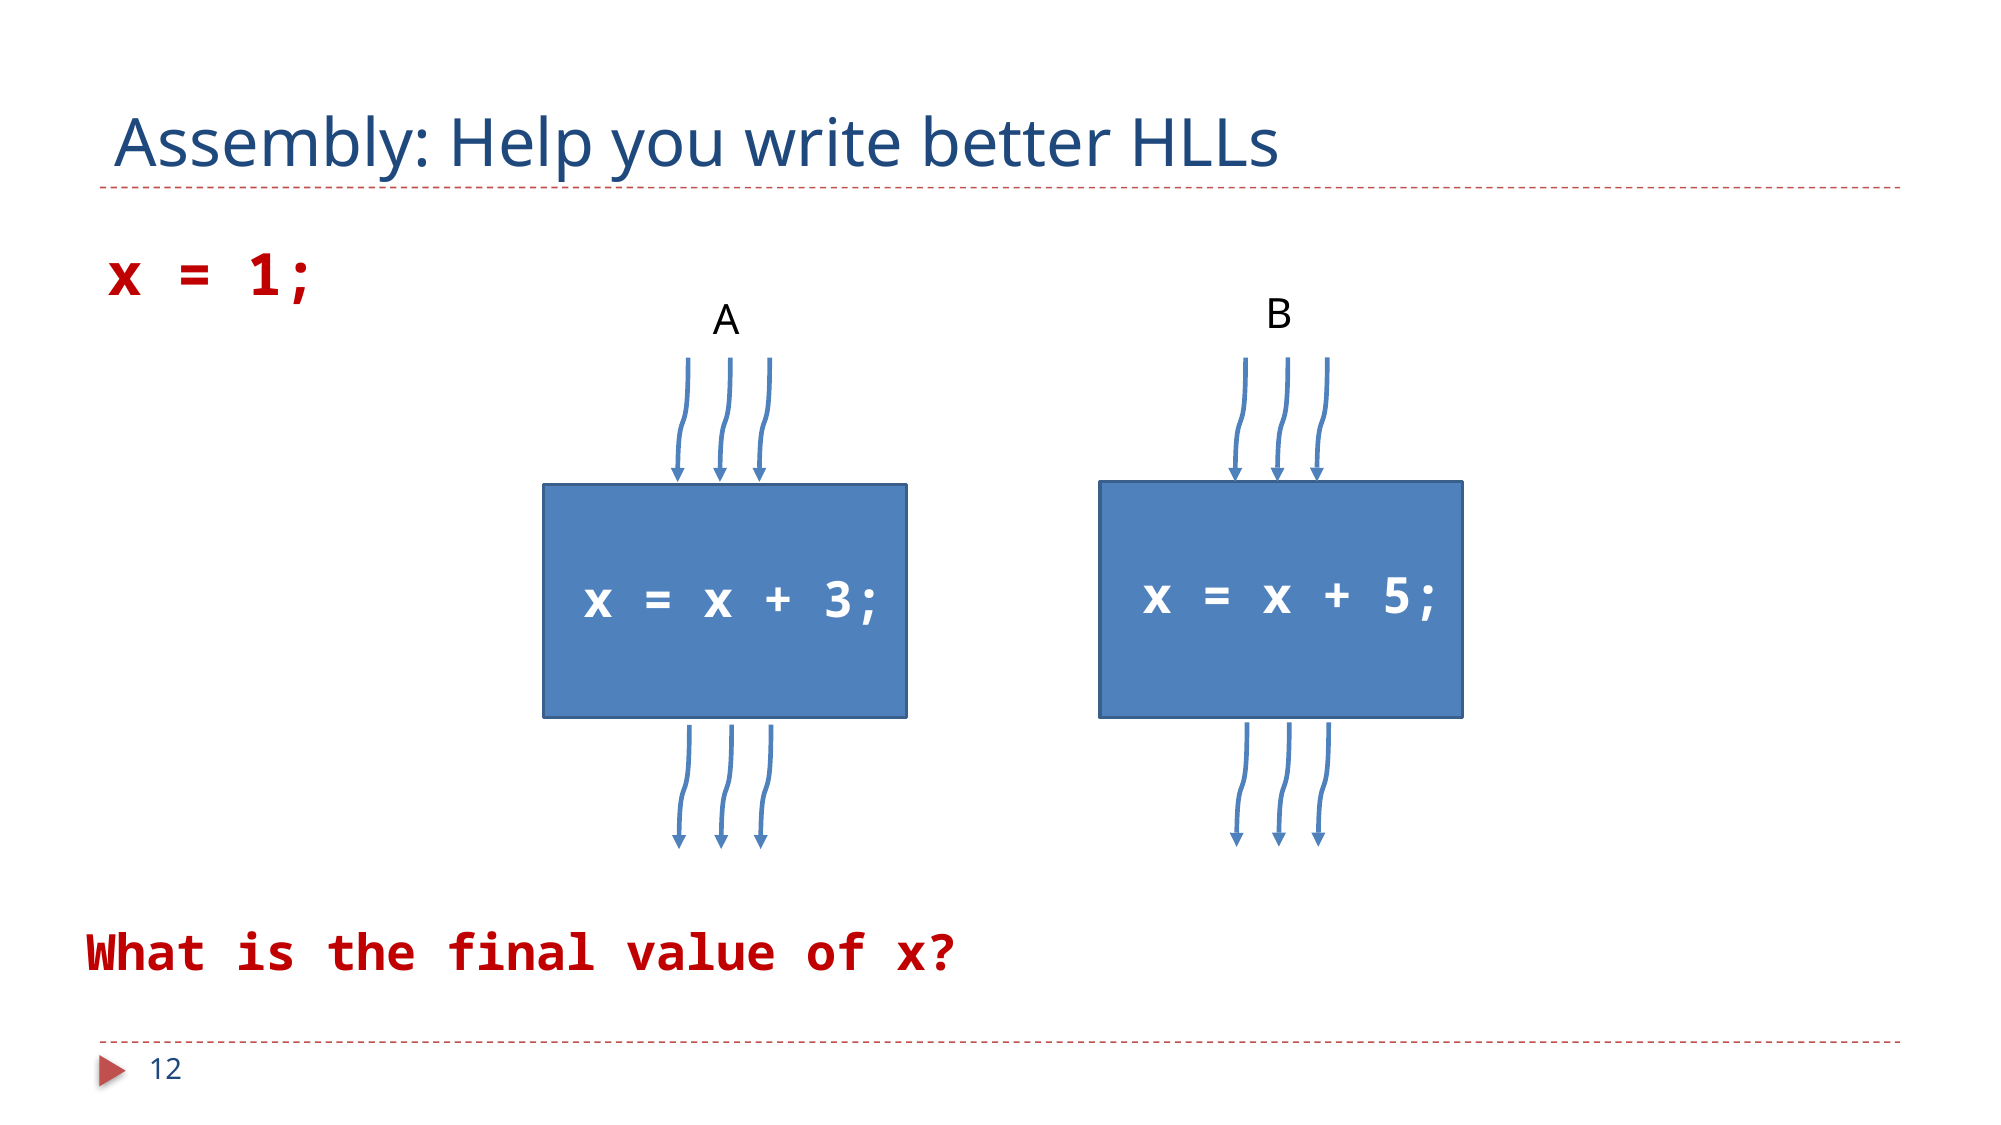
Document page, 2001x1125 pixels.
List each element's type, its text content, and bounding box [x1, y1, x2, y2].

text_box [1197, 739, 1368, 830]
text_box A [698, 285, 755, 350]
text_box x = 1; [92, 230, 332, 315]
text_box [638, 375, 809, 465]
text_box [542, 483, 908, 719]
text_box x = x + 3; [568, 560, 899, 636]
text_box [1098, 480, 1464, 719]
text_box What is the final value of x? [71, 913, 972, 989]
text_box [1196, 375, 1367, 465]
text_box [639, 742, 810, 832]
slide_number 12 [133, 1042, 568, 1103]
title Assembly: Help you write better HLLs [99, 24, 1900, 188]
text_box x = x + 5; [1127, 556, 1457, 631]
text_box B [1250, 279, 1308, 345]
